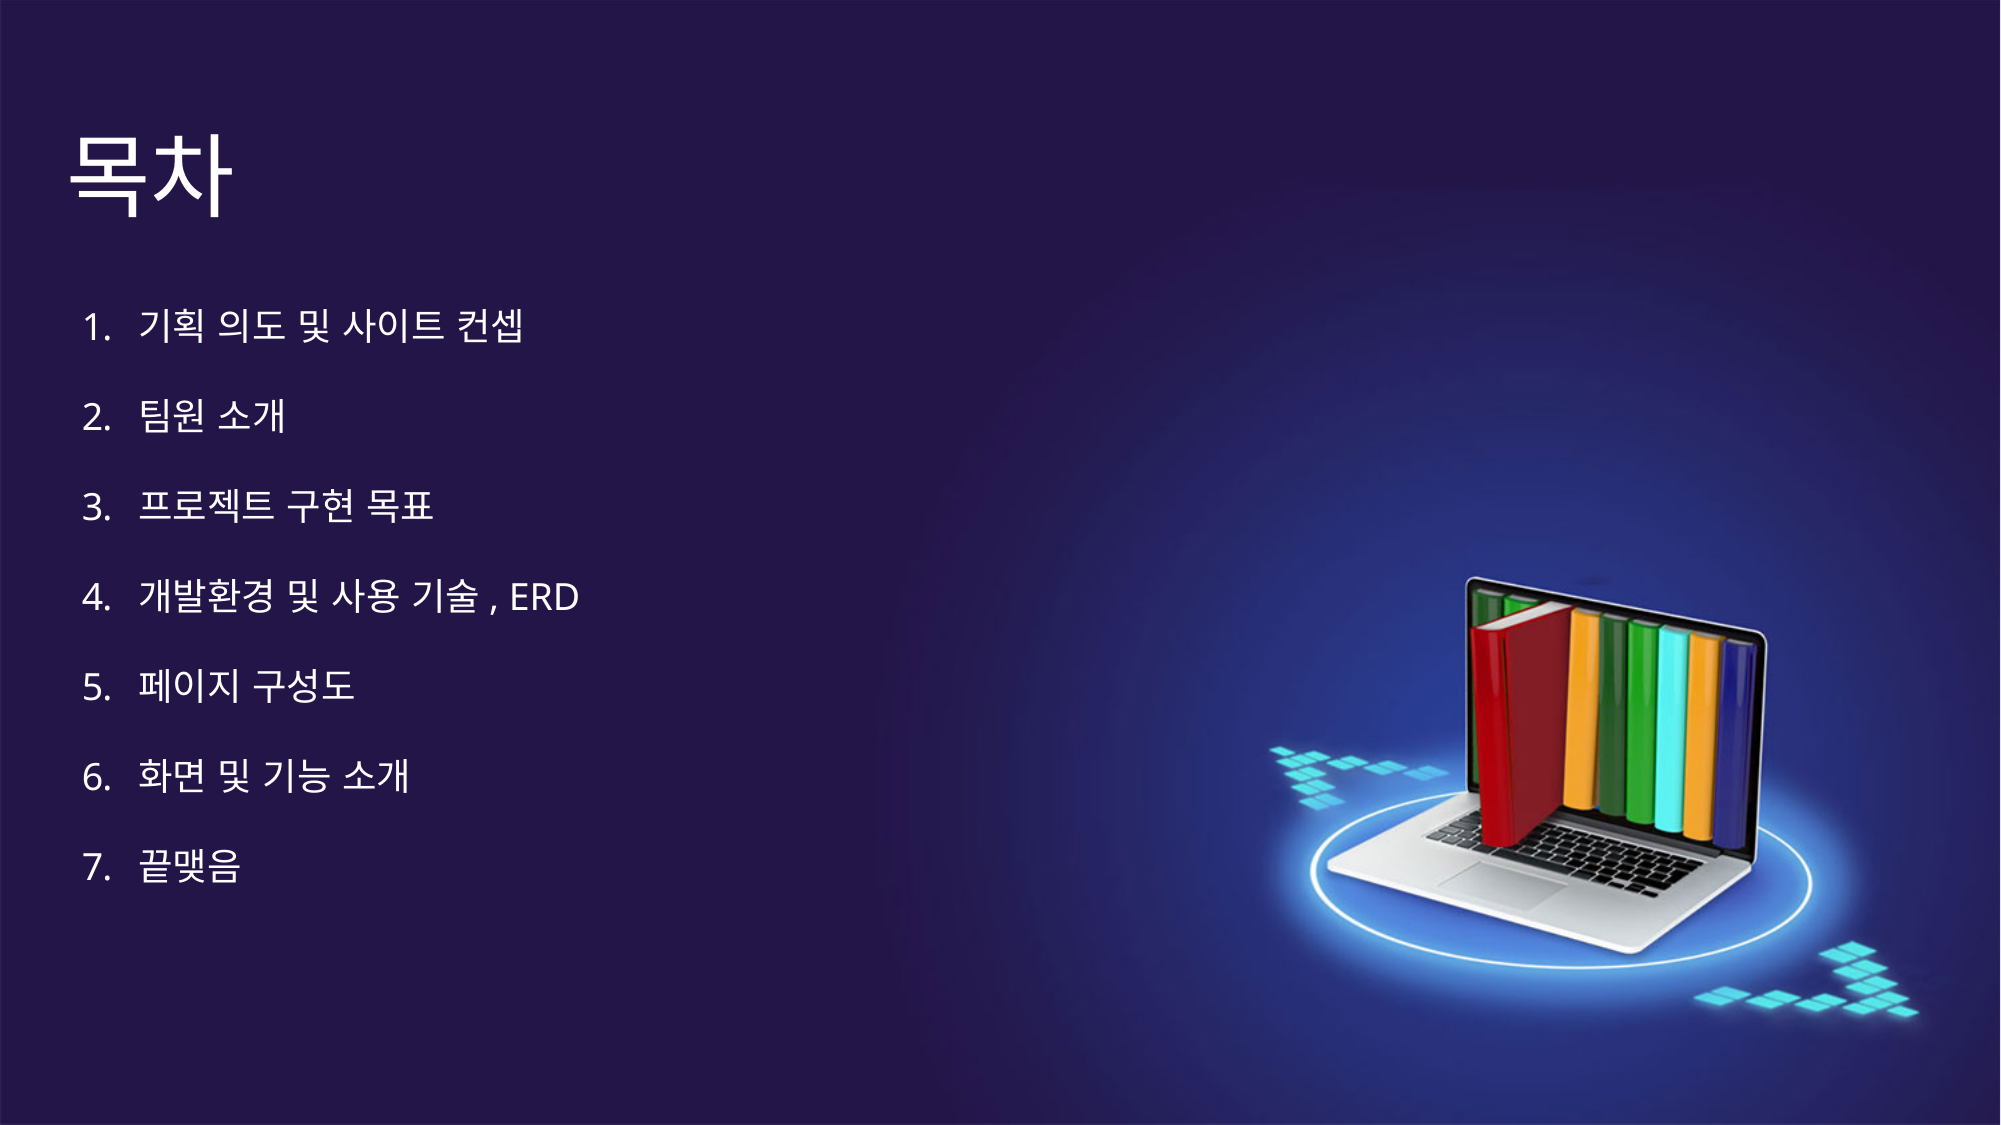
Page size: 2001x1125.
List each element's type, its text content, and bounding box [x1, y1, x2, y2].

title 목차 [51, 124, 1462, 245]
text_box 기획 의도 및 사이트 컨셉 팀원 소개 프로젝트 구현 목표 개발환경 및 사용 기술, ERD 페이지 구성도 화면 및 기능 소개 끝맺음 [67, 295, 596, 896]
picture [0, 0, 2001, 1125]
